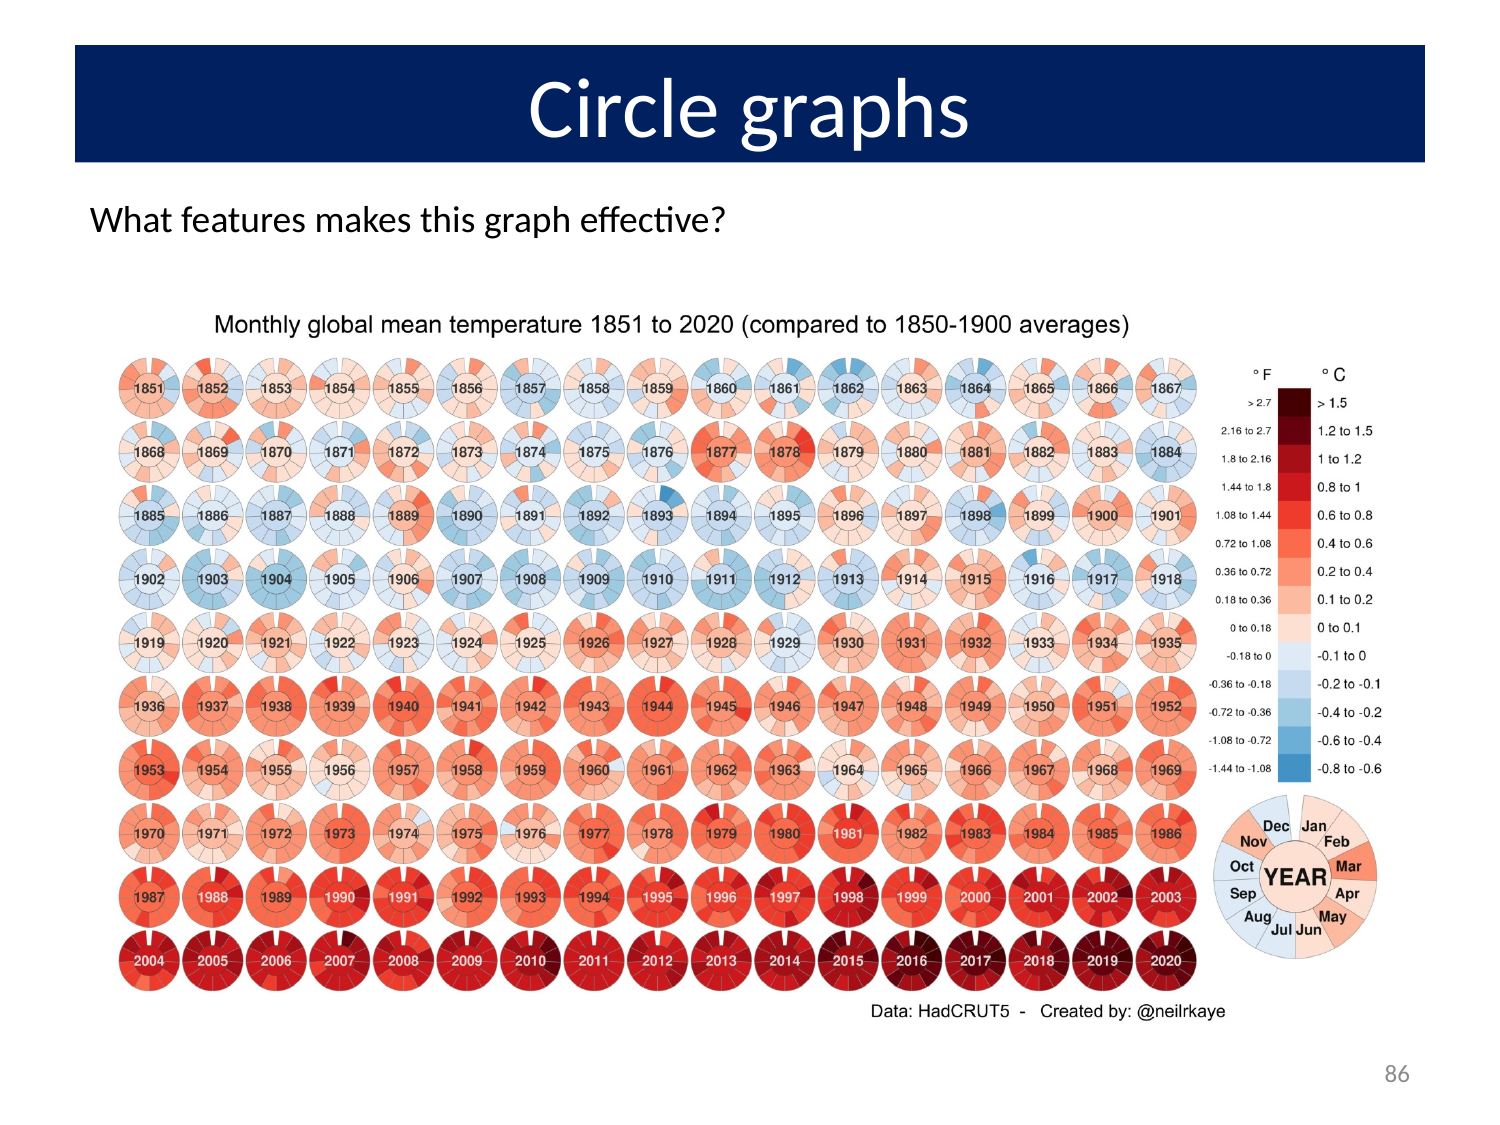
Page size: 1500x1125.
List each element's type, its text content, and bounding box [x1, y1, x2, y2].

slide_number 86 [1074, 1042, 1425, 1103]
text_box What features makes this graph effective? [74, 187, 1413, 248]
title Circle graphs [75, 45, 1425, 163]
picture [116, 292, 1392, 1029]
